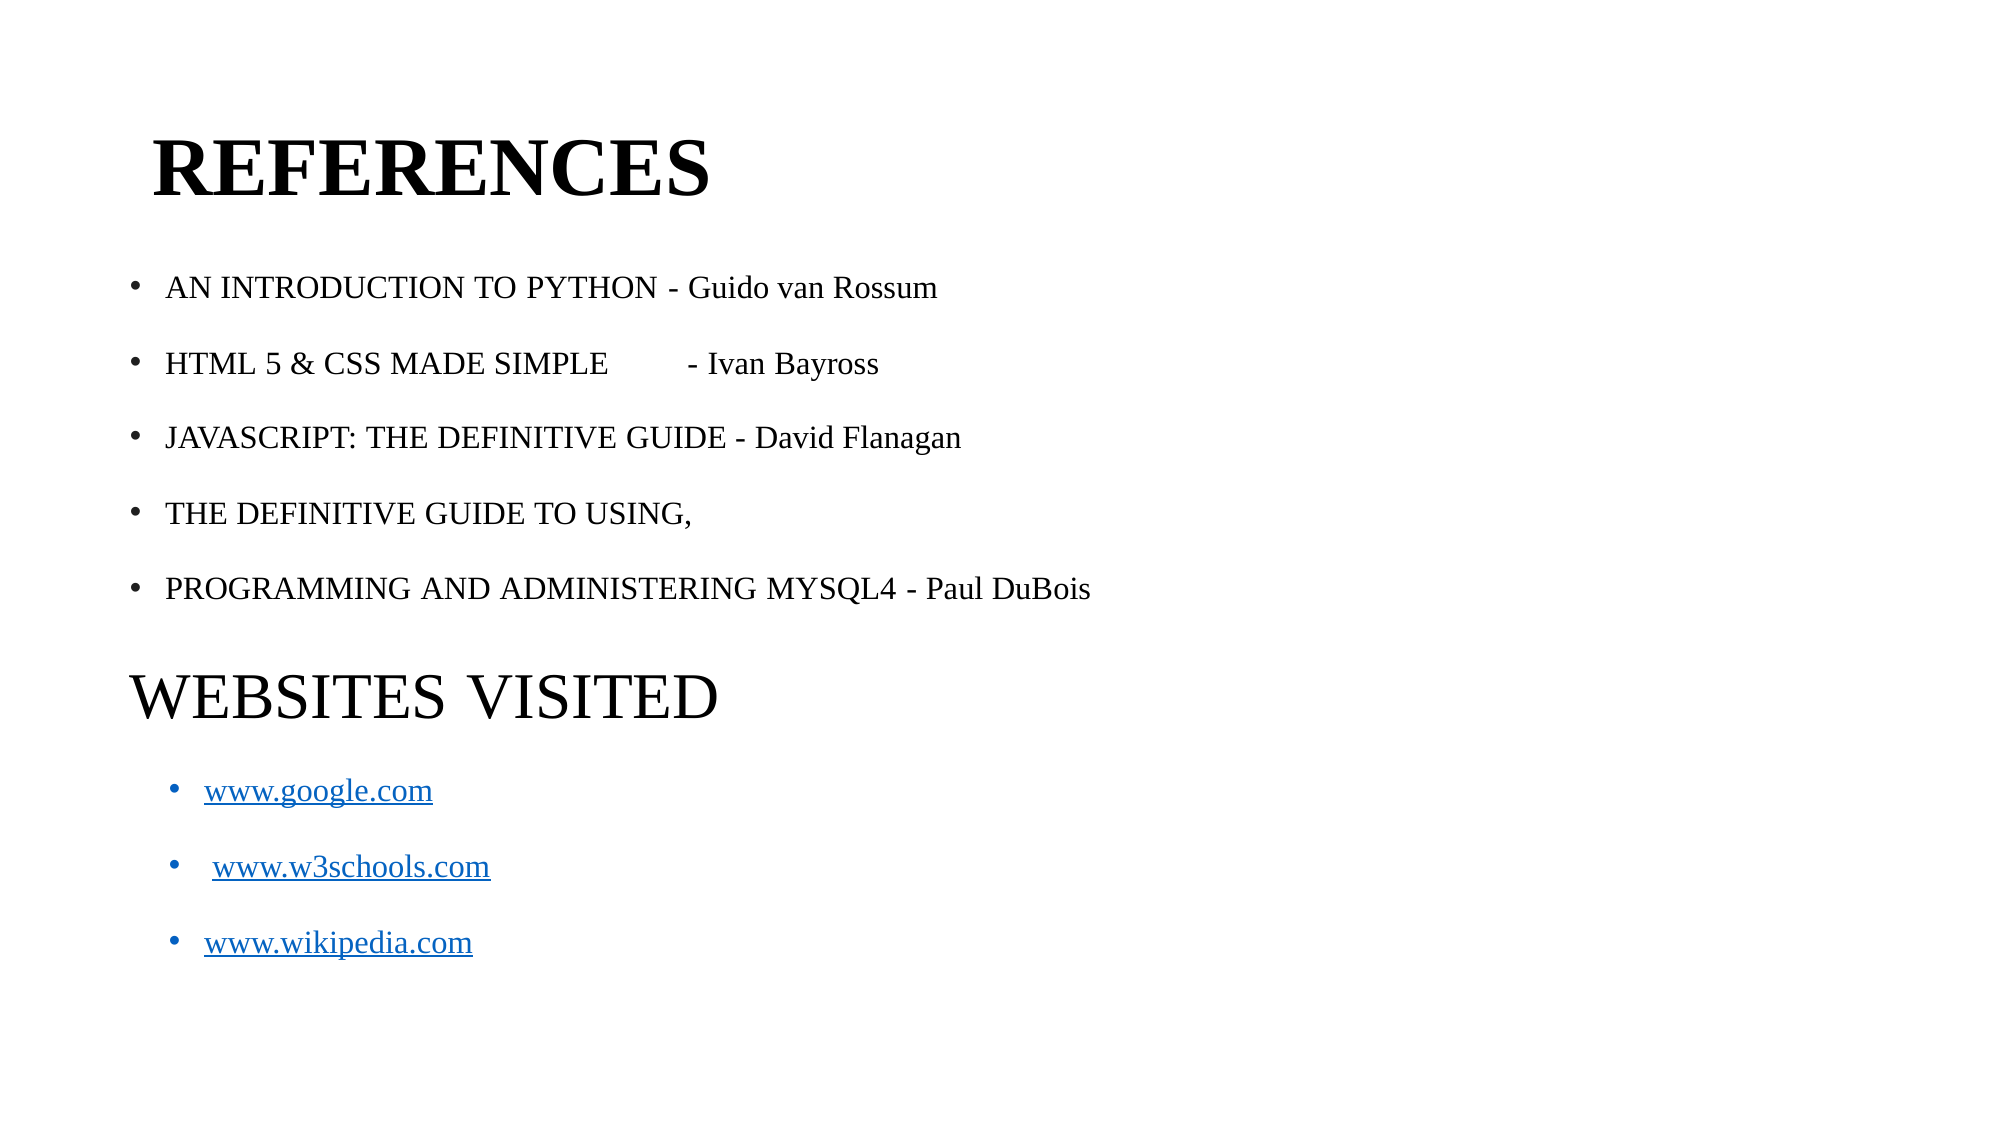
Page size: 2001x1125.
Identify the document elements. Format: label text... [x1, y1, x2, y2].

list AN INTRODUCTION TO PYTHON - Guido van Rossum HTML 5 & CSS MADE SIMPLE - Ivan Bayross JAVASCRIPT: THE DEFINITIVE GUIDE - David Flanagan THE DEFINITIVE GUIDE TO USING, PROGRAMMING AND ADMINISTERING MYSQL4 - Paul DuBois WEBSITES VISITED www.google.com www.w3schools.com www.wikipedia.com [114, 238, 1876, 975]
title REFERENCES [137, 59, 1863, 238]
